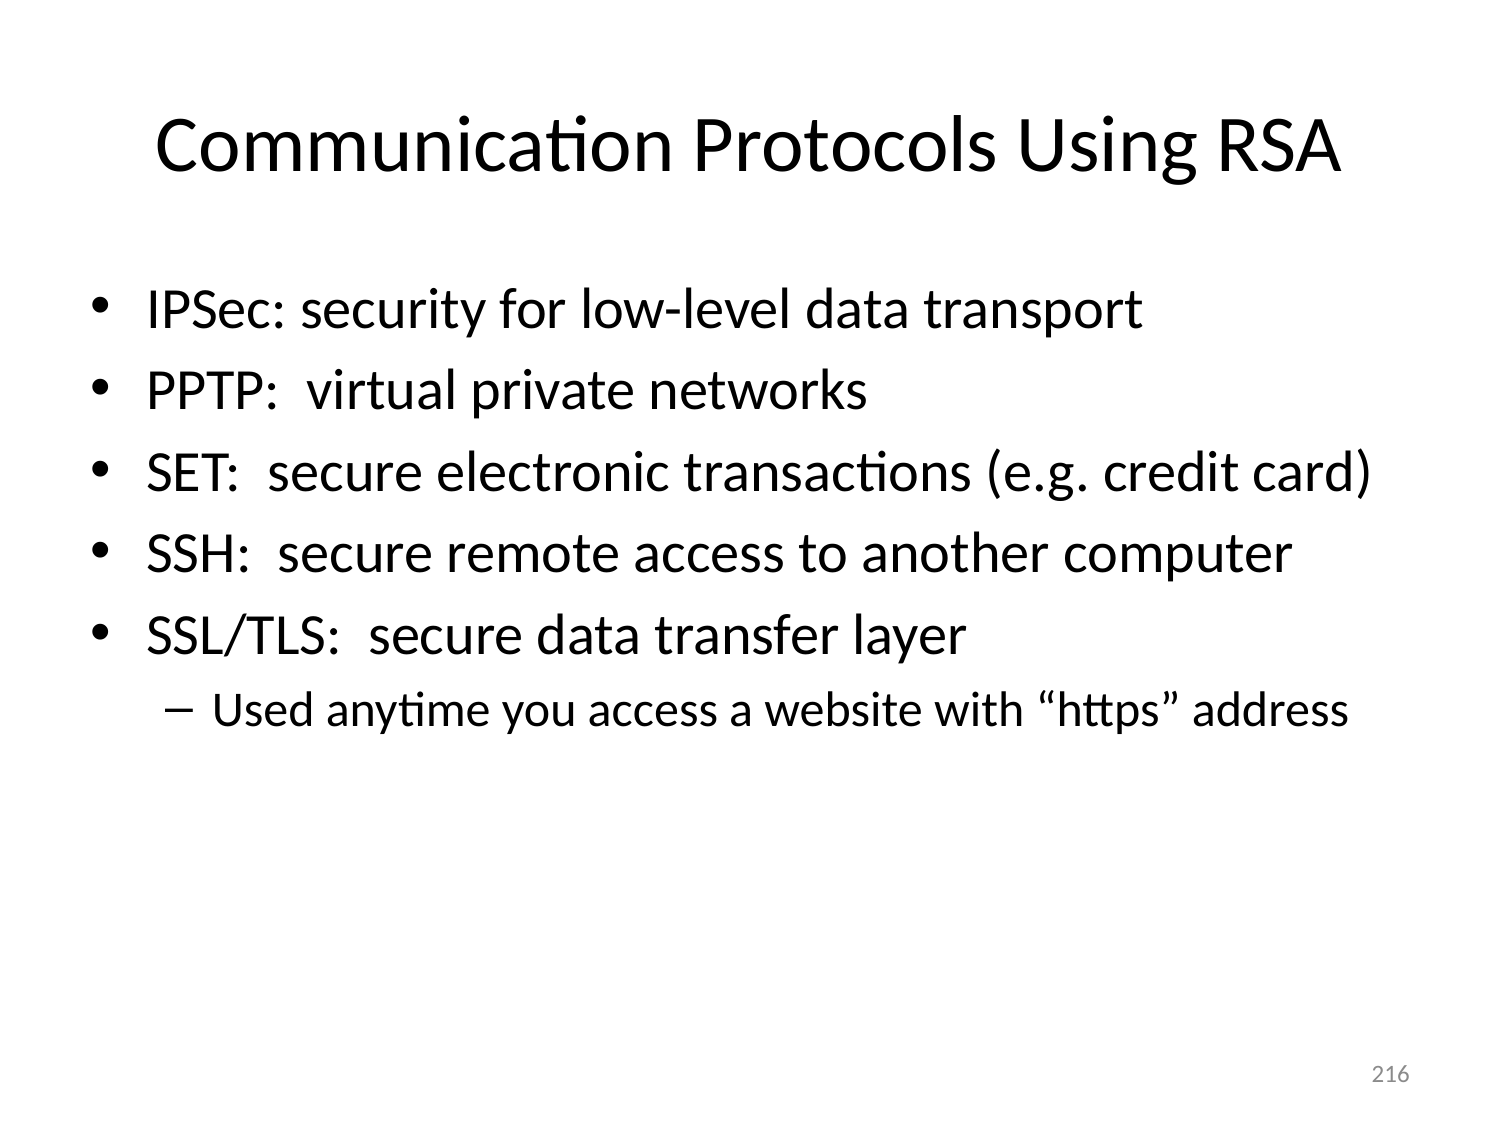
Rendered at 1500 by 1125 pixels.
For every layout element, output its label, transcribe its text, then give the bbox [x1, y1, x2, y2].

slide_number 216 [1074, 1042, 1425, 1103]
title Communication Protocols Using RSA [75, 45, 1425, 233]
list IPSec: security for low-level data transport PPTP: virtual private networks SET: secure electronic transactions (e.g. credit card) SSH: secure remote access to another computer SSL/TLS: secure data transfer layer Used anytime you access a website with “https” address [75, 262, 1425, 1005]
